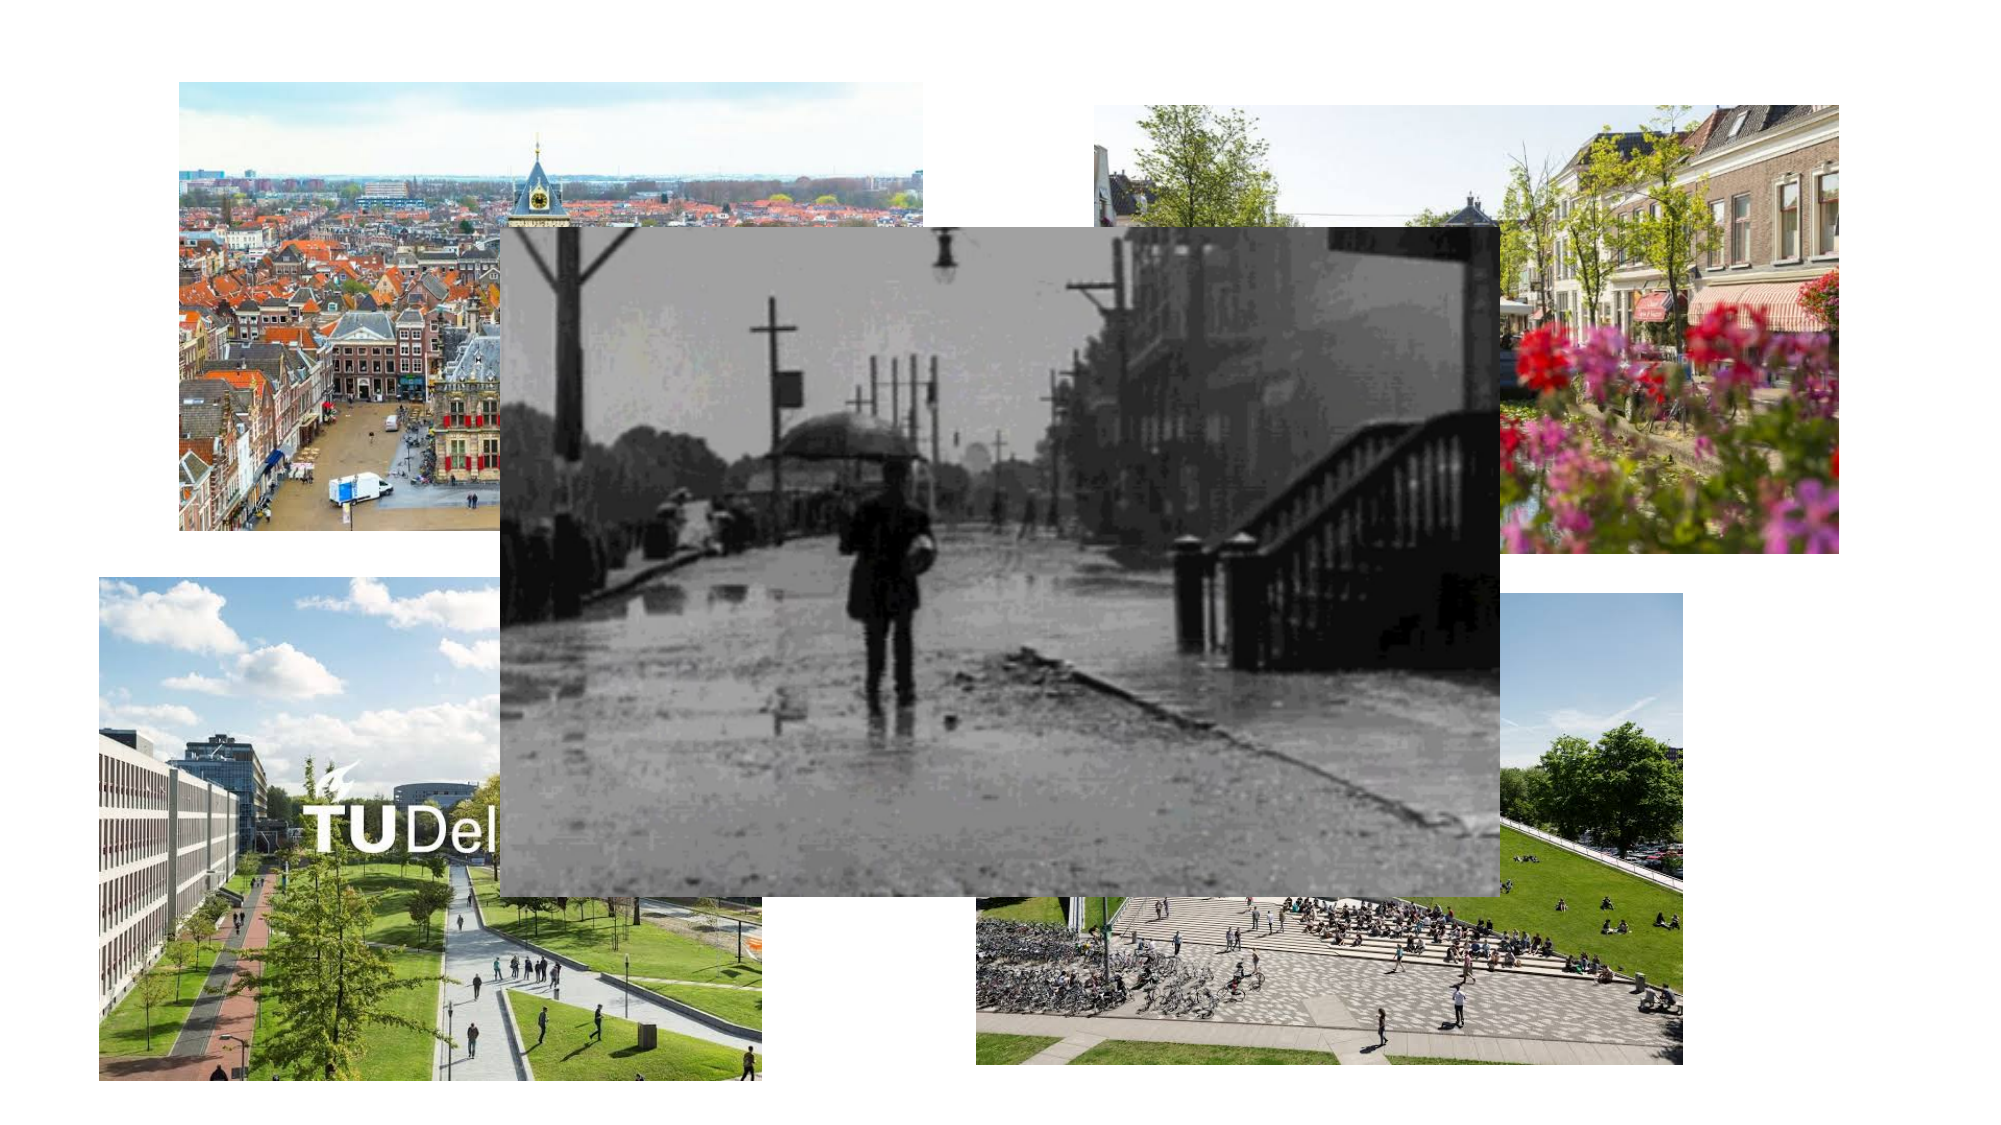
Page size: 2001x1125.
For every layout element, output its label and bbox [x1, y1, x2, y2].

text_box [499, 227, 1500, 898]
picture [179, 82, 923, 531]
picture [976, 593, 1683, 1065]
picture [1094, 105, 1839, 554]
picture [99, 577, 762, 1081]
